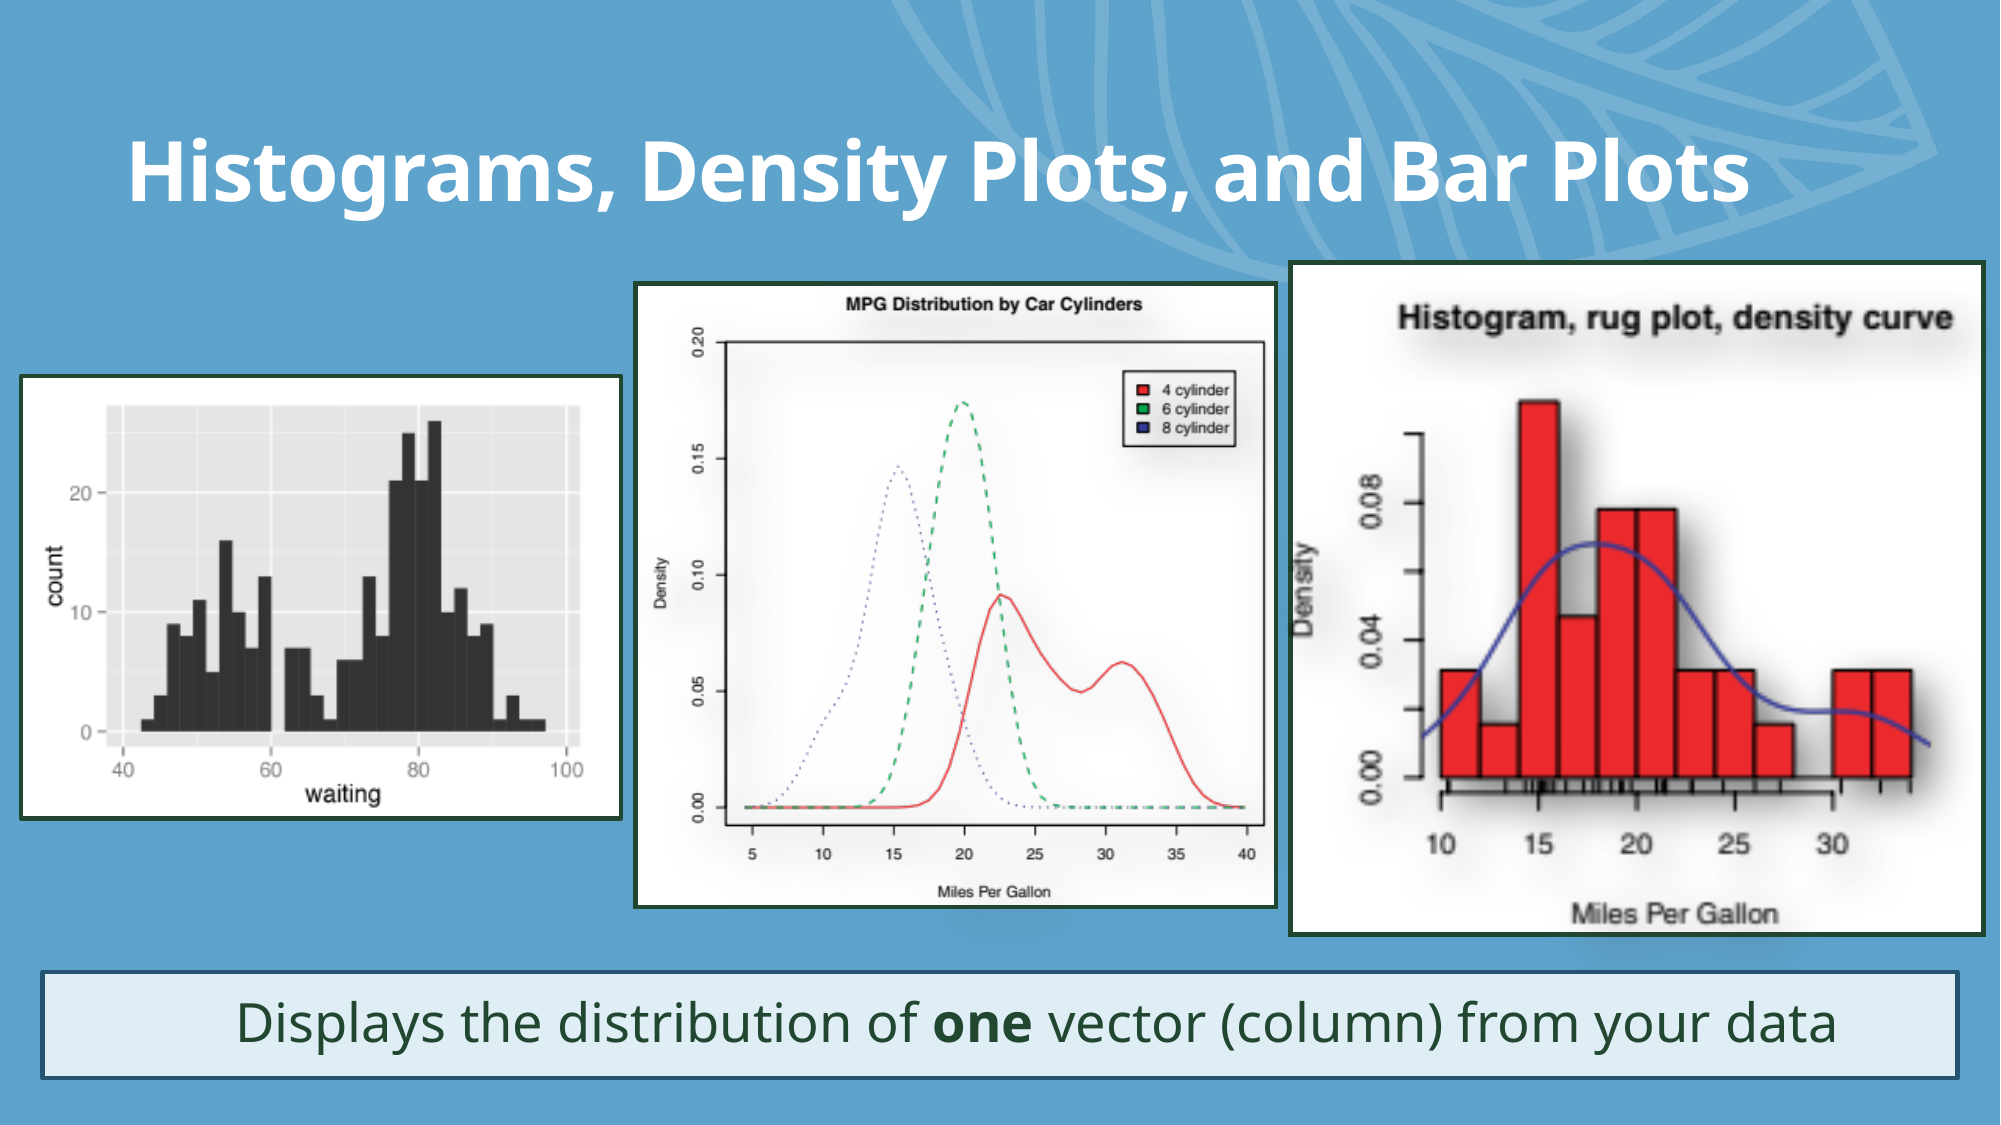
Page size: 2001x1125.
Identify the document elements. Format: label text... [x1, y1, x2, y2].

text_box [1977, 261, 1985, 331]
picture [23, 378, 619, 817]
list Displays the distribution of one vector (column) from your data [42, 971, 1958, 1079]
text_box [635, 282, 1241, 908]
picture [646, 0, 1977, 955]
text_box [1977, 345, 1985, 935]
title Histograms, Density Plots, and Bar Plots [125, 117, 1875, 219]
